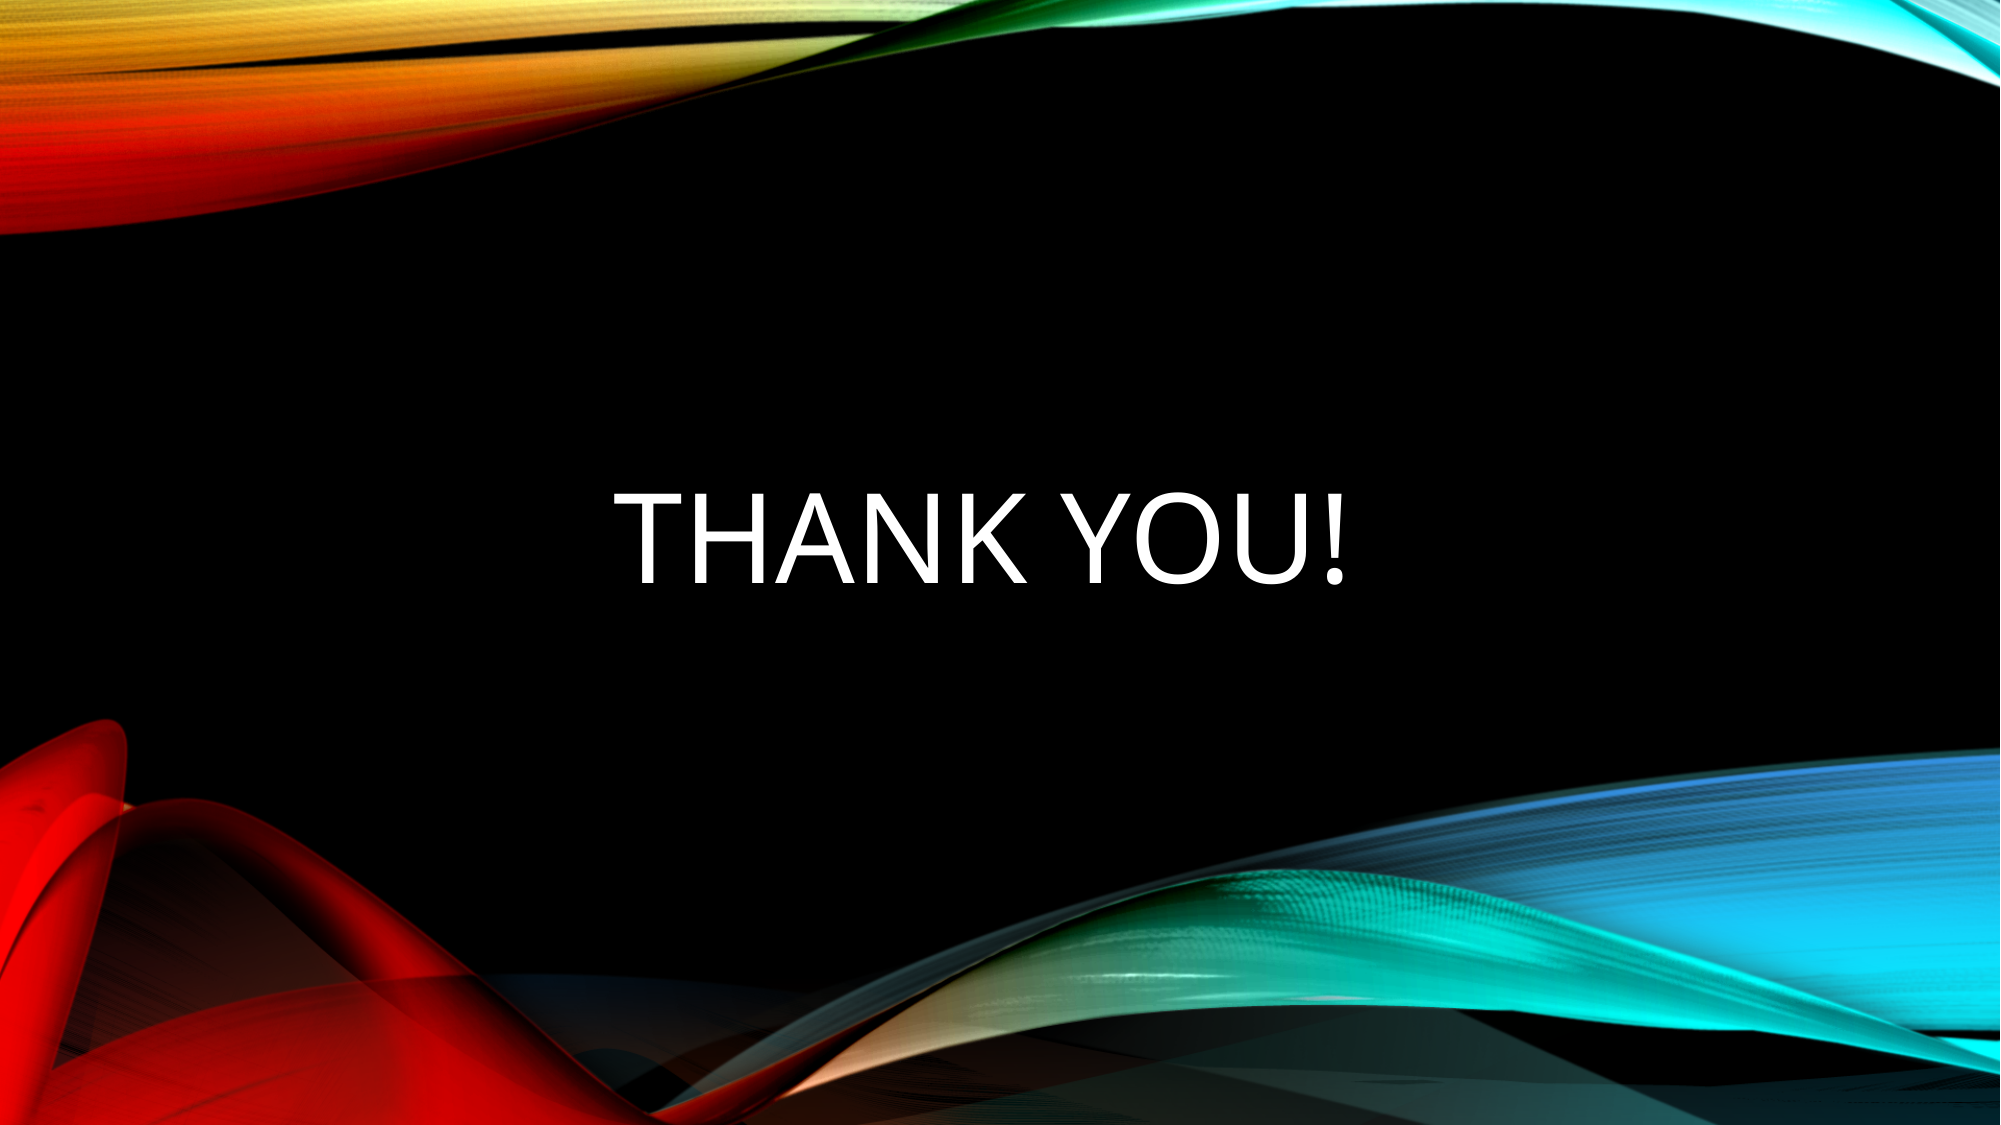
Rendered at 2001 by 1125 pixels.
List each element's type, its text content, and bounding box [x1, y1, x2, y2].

picture [0, 0, 2000, 237]
title Thank you! [598, 435, 1402, 618]
picture [0, 717, 2000, 1125]
